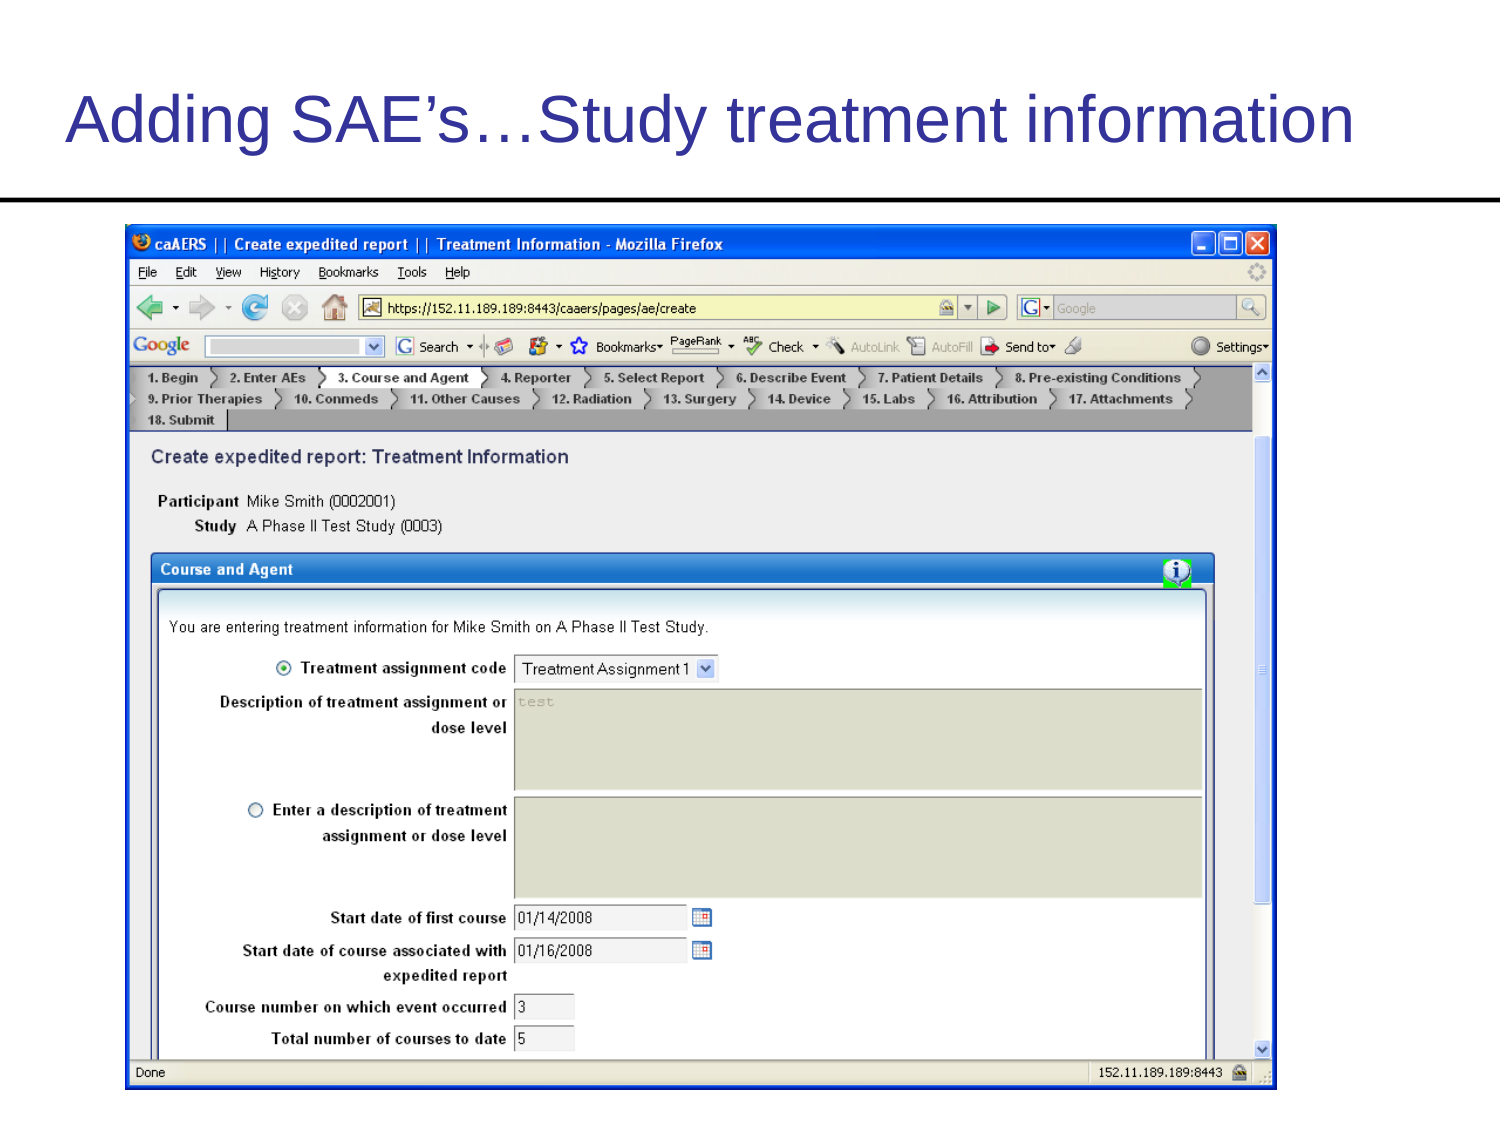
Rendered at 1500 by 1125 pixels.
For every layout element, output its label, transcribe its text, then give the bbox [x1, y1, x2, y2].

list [124, 224, 1278, 1091]
title Adding SAE’s…Study treatment information [49, 62, 1401, 171]
